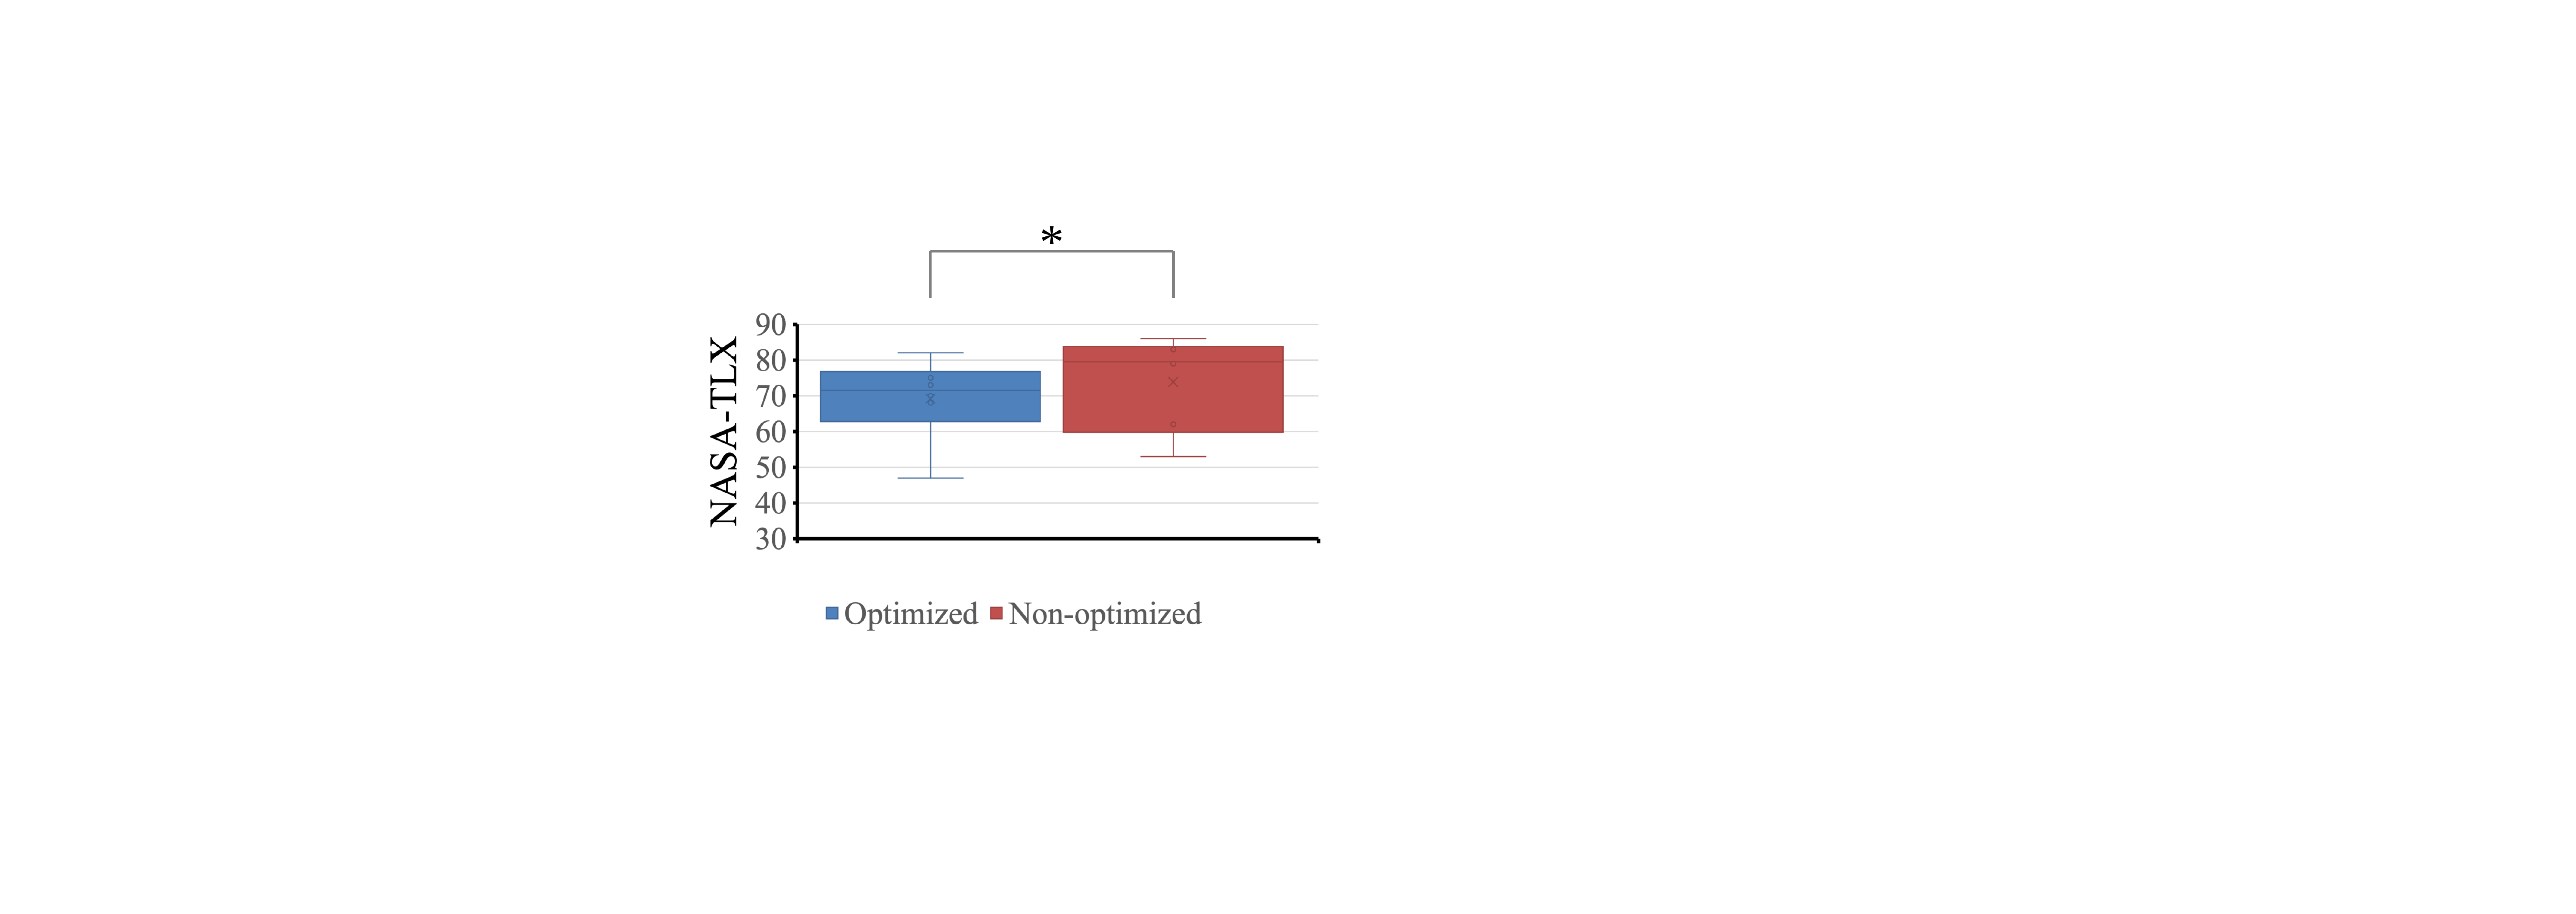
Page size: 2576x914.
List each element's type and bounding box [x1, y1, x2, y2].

picture [692, 298, 1332, 650]
text_box [930, 206, 1174, 298]
